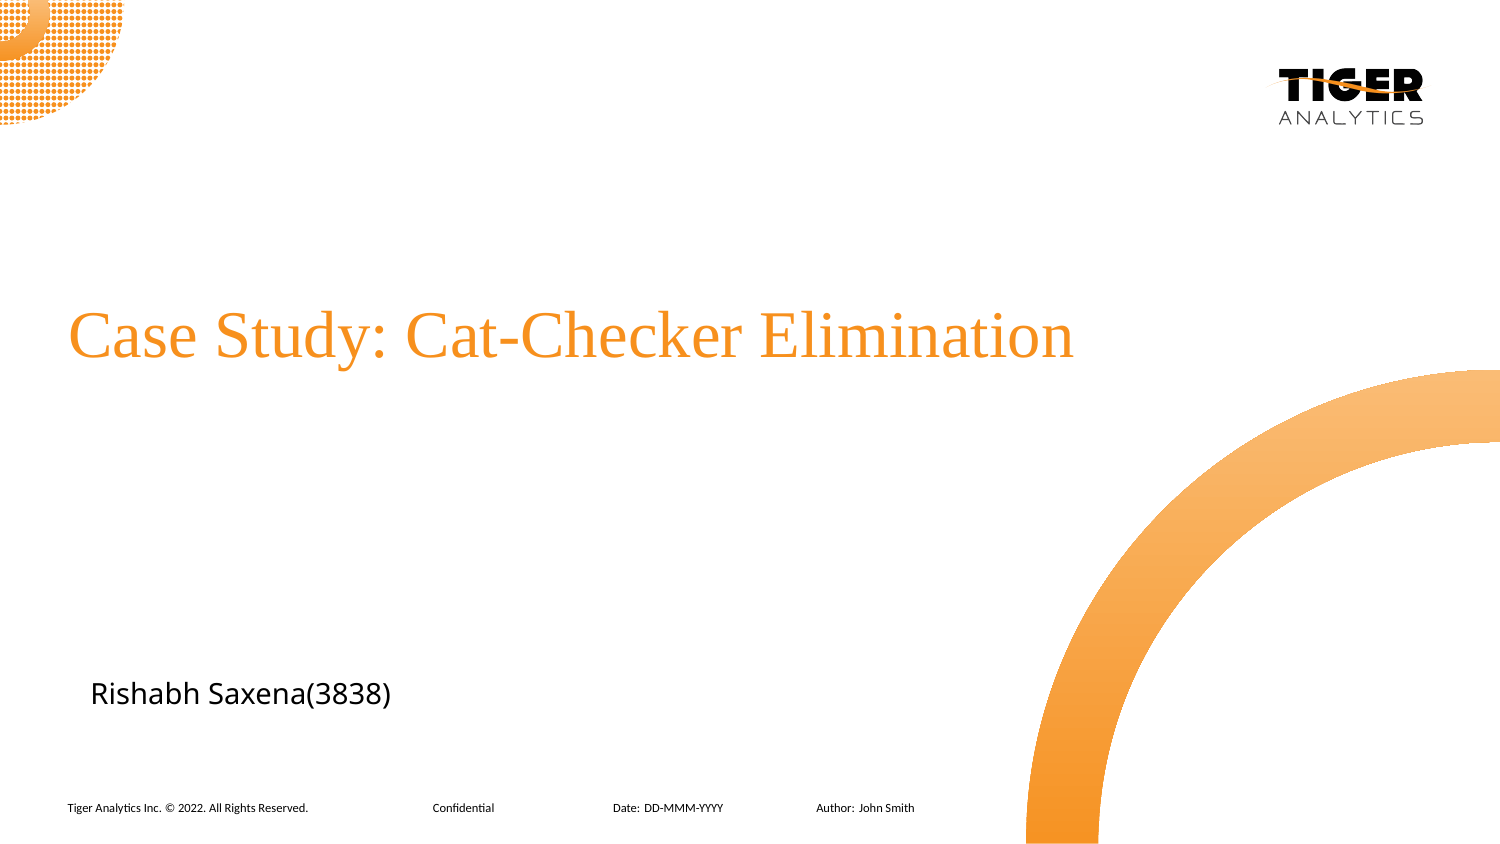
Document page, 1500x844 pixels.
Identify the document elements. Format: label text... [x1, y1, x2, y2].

subtitle Confidential [378, 799, 549, 815]
title Case Study: Cat-Checker Elimination [68, 255, 1152, 373]
picture [1265, 68, 1432, 125]
subtitle DD-MMM-YYYY [644, 799, 750, 815]
subtitle Rishabh Saxena(3838) [67, 675, 750, 723]
subtitle John Smith [859, 799, 951, 815]
